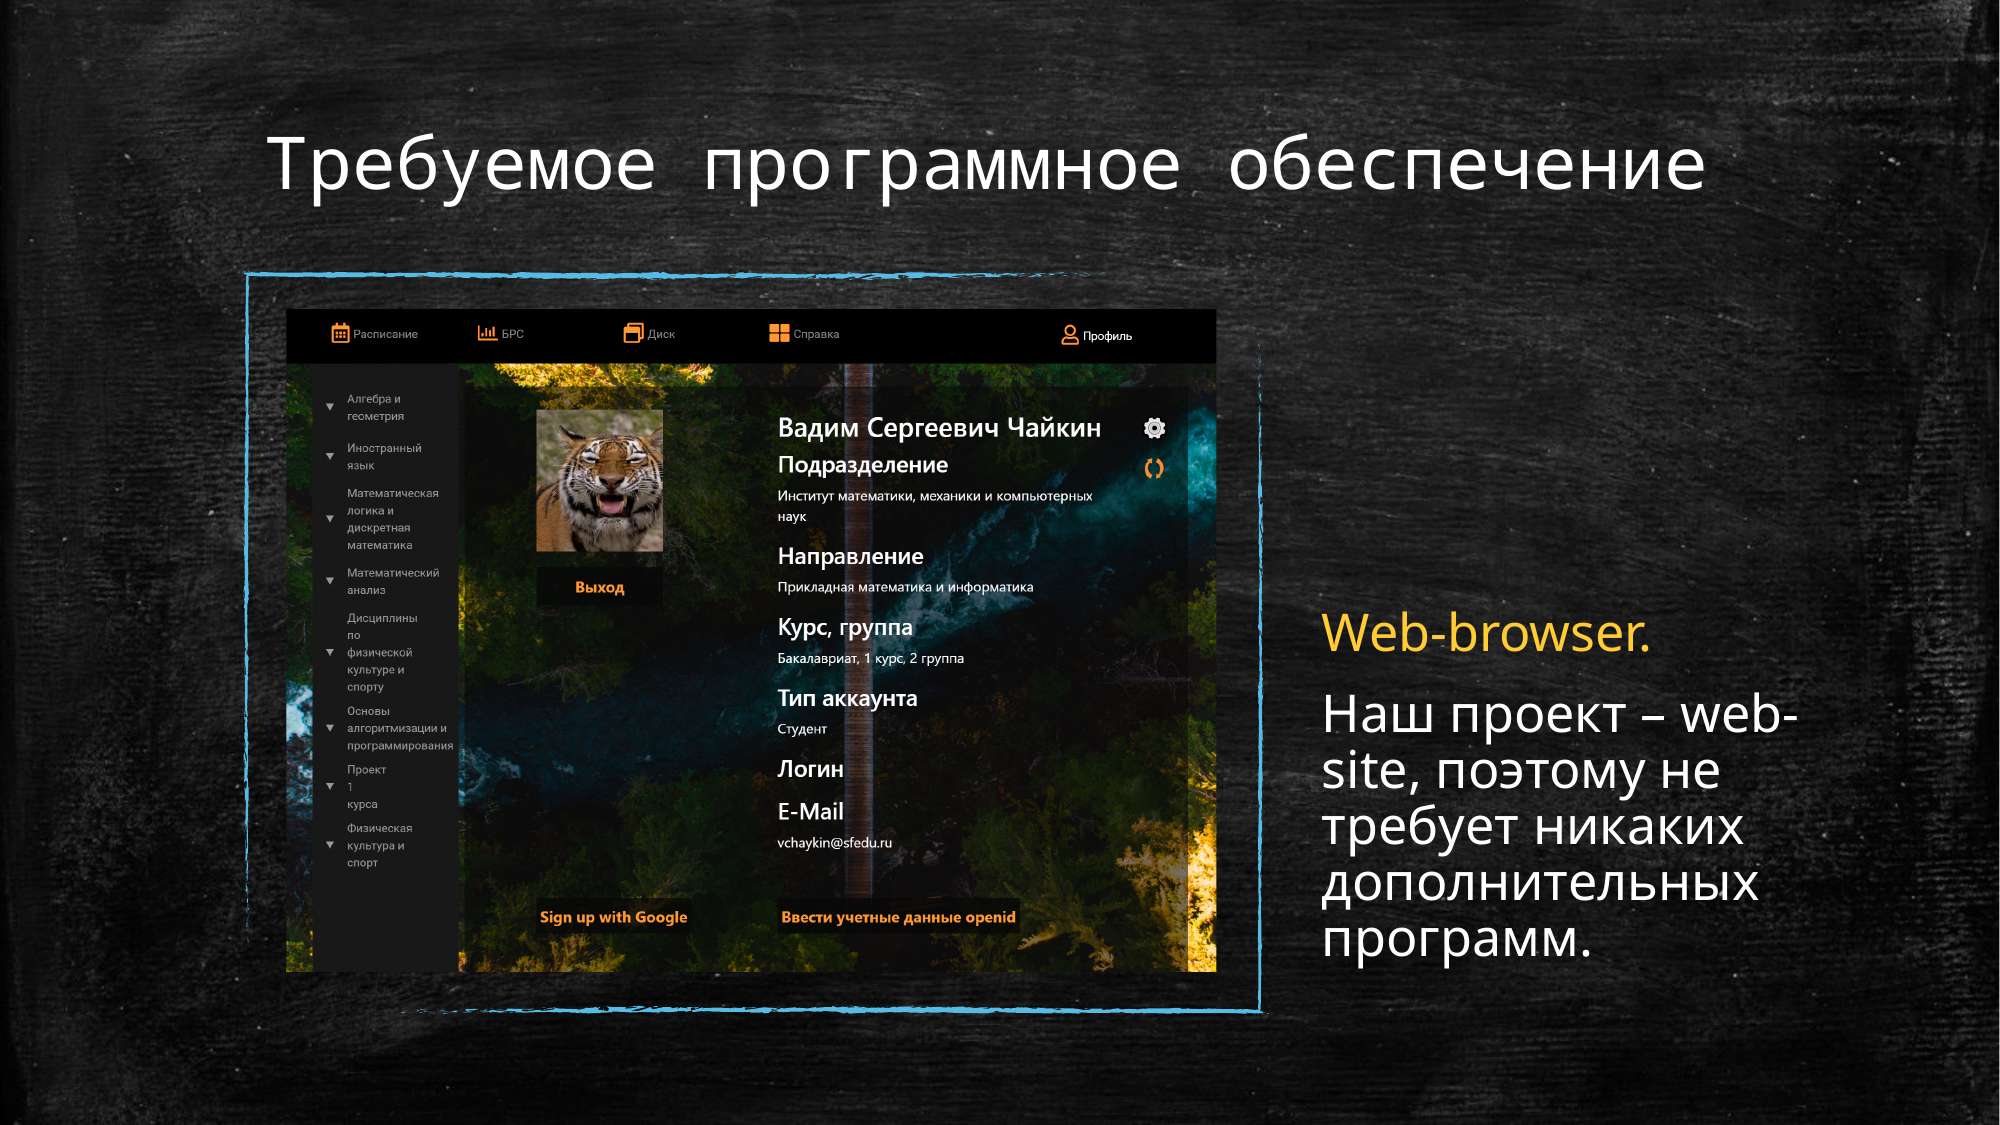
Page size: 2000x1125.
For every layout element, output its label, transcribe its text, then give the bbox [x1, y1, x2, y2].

title Требуемое программное обеспечение [249, 45, 1750, 213]
list Web-browser. Наш проект – web-site, поэтому не требует никаких дополнительных программ. [1306, 305, 1872, 1037]
picture [286, 309, 1217, 973]
